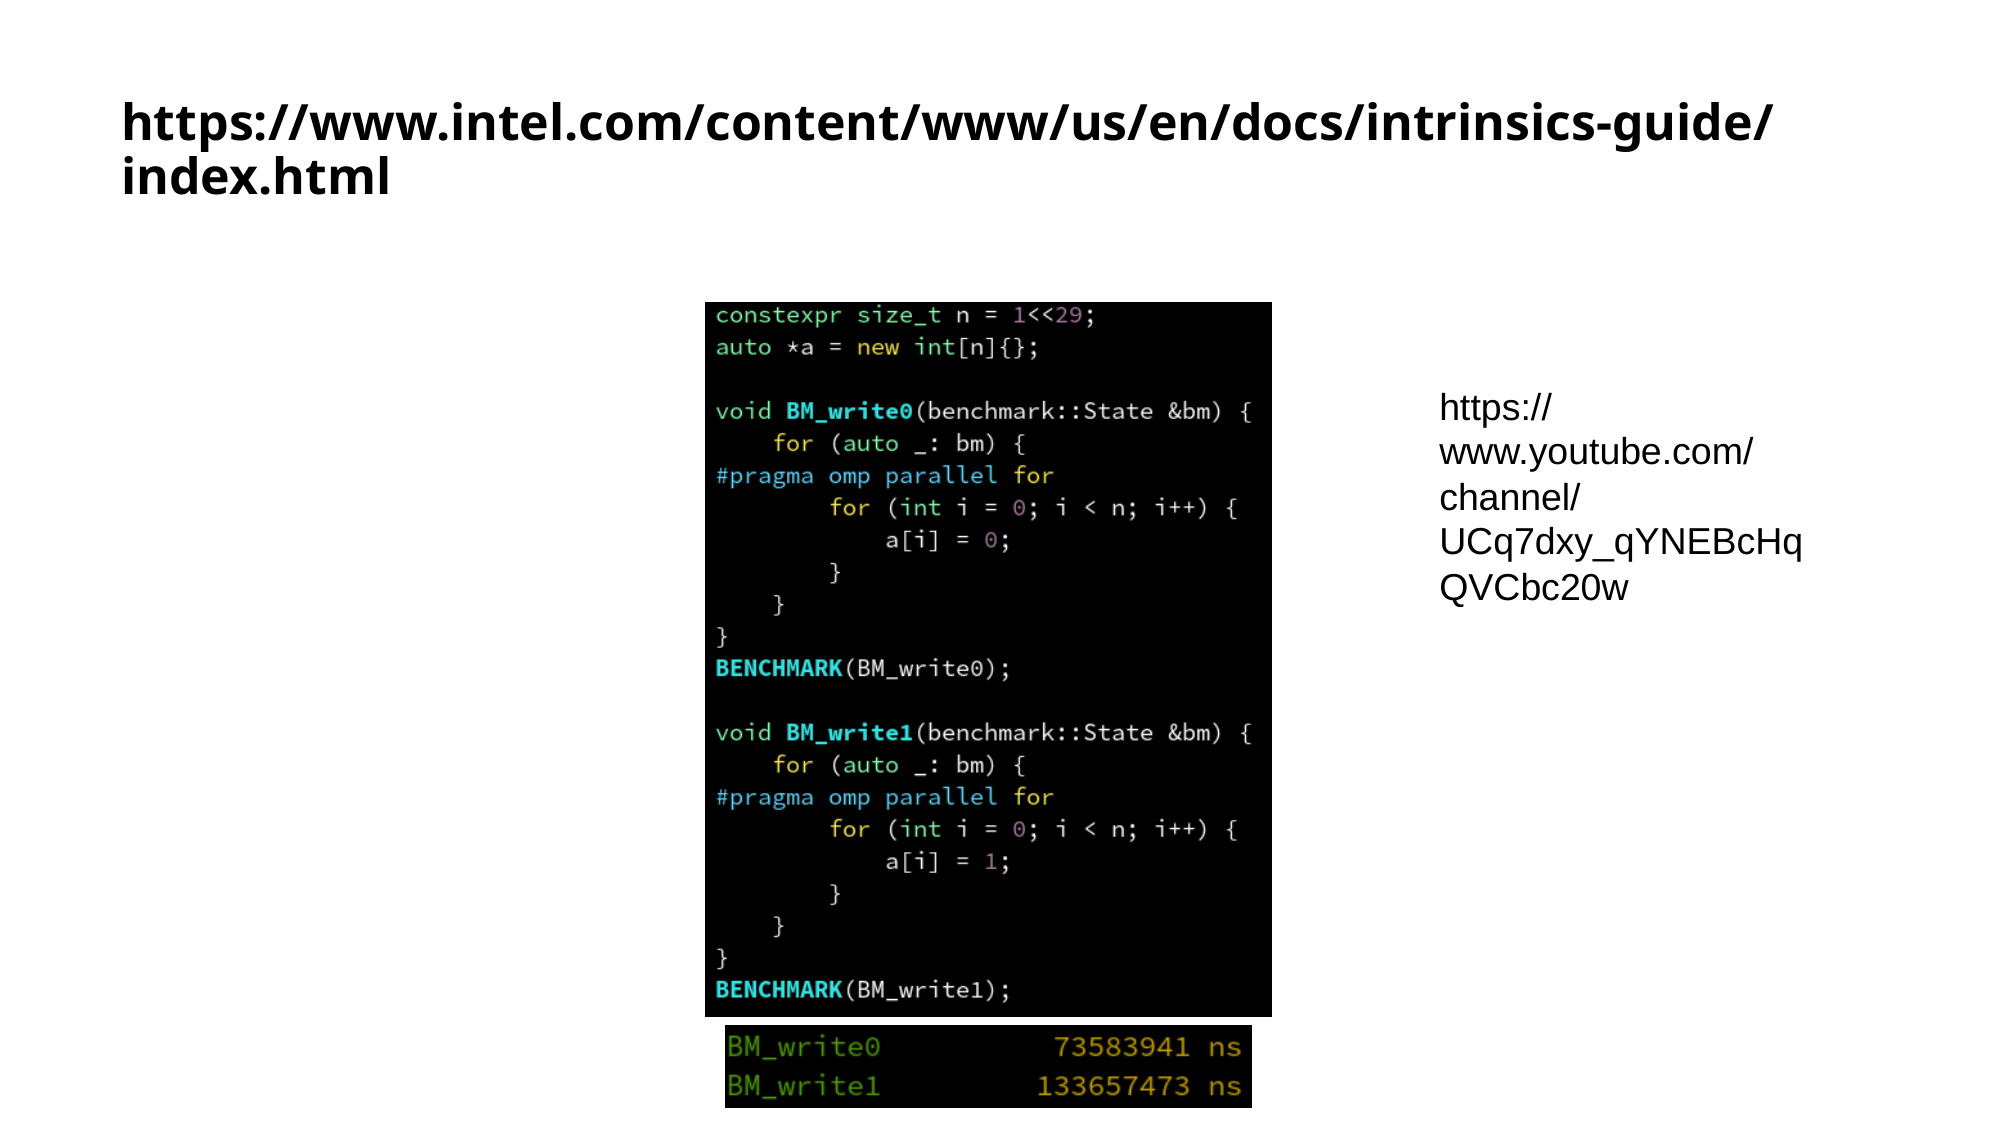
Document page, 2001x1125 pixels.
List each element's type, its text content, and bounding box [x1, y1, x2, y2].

text_box https://www.youtube.com/channel/UCq7dxy_qYNEBcHqQVCbc20w [1424, 375, 1842, 615]
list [705, 302, 1272, 1017]
picture [725, 1024, 1252, 1108]
title https://www.intel.com/content/www/us/en/docs/intrinsics-guide/index.html [106, 42, 1832, 260]
